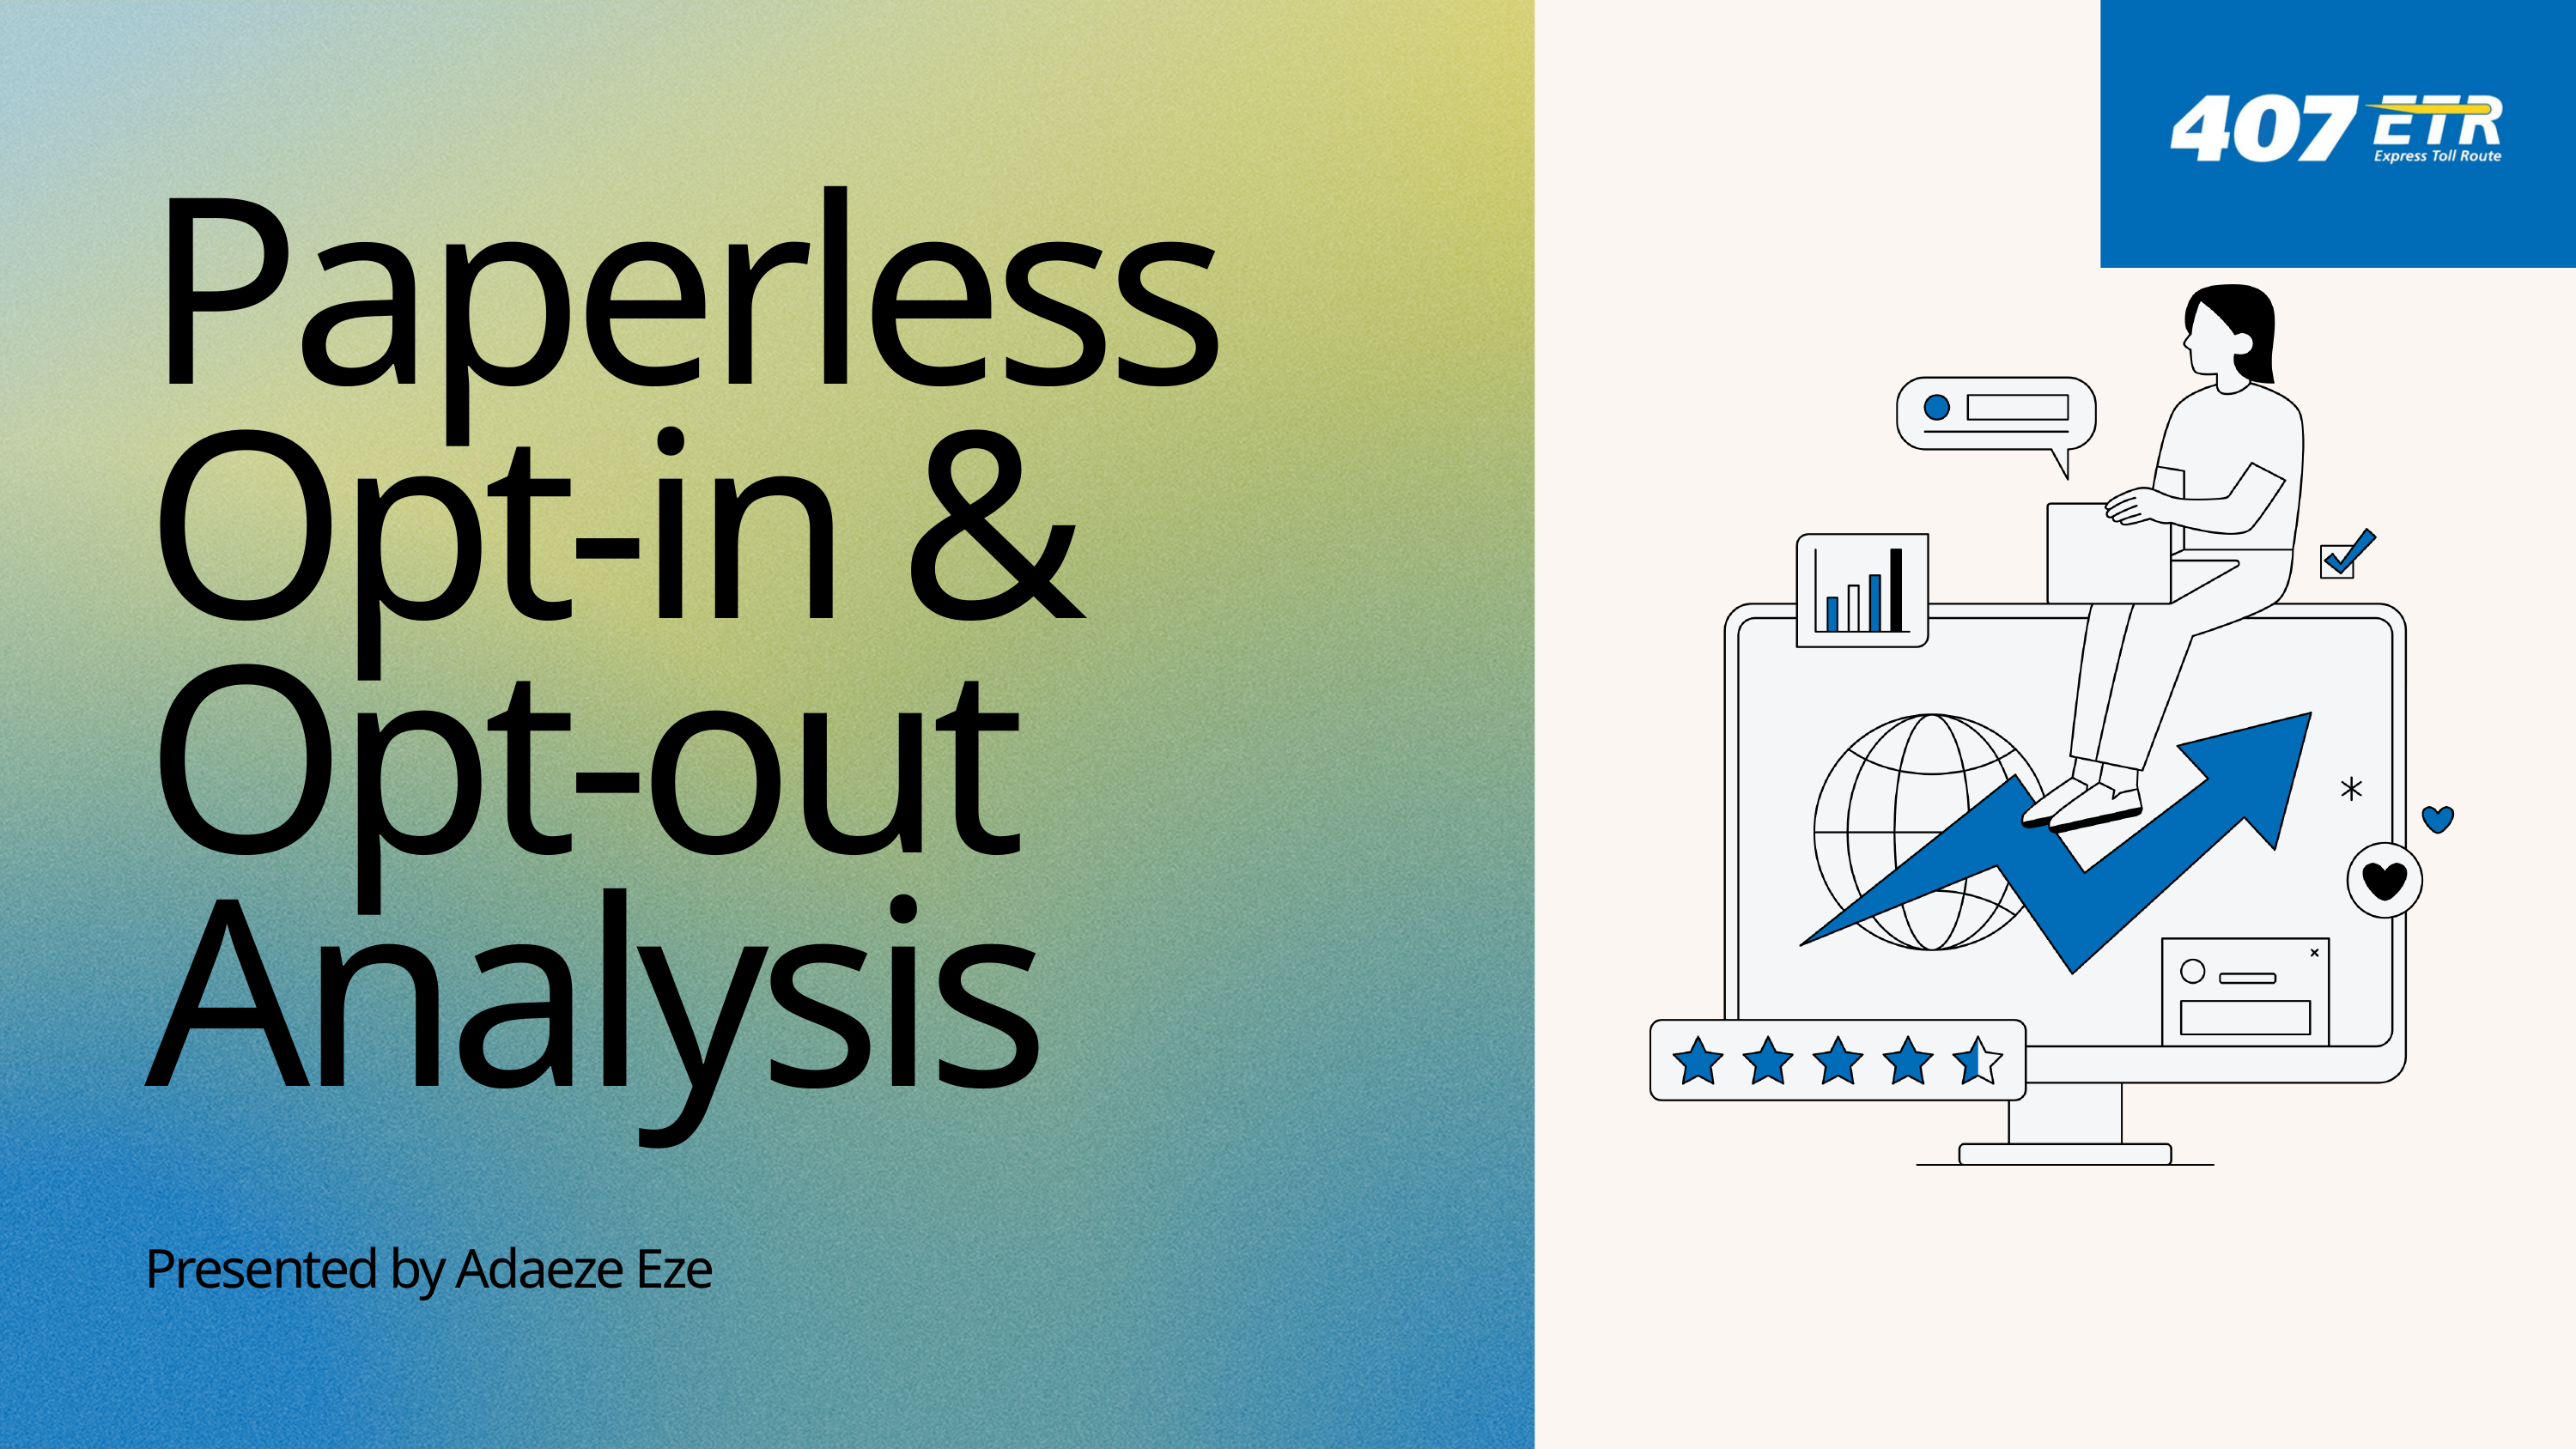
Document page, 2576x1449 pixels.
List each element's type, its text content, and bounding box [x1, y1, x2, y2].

text_box [0, 0, 1535, 1449]
text_box [1649, 283, 2459, 1166]
text_box [2100, 0, 2576, 268]
text_box Presented by Adaeze Eze [144, 1250, 1438, 1299]
text_box Paperless Opt-in & Opt-out Analysis [144, 202, 1326, 1139]
